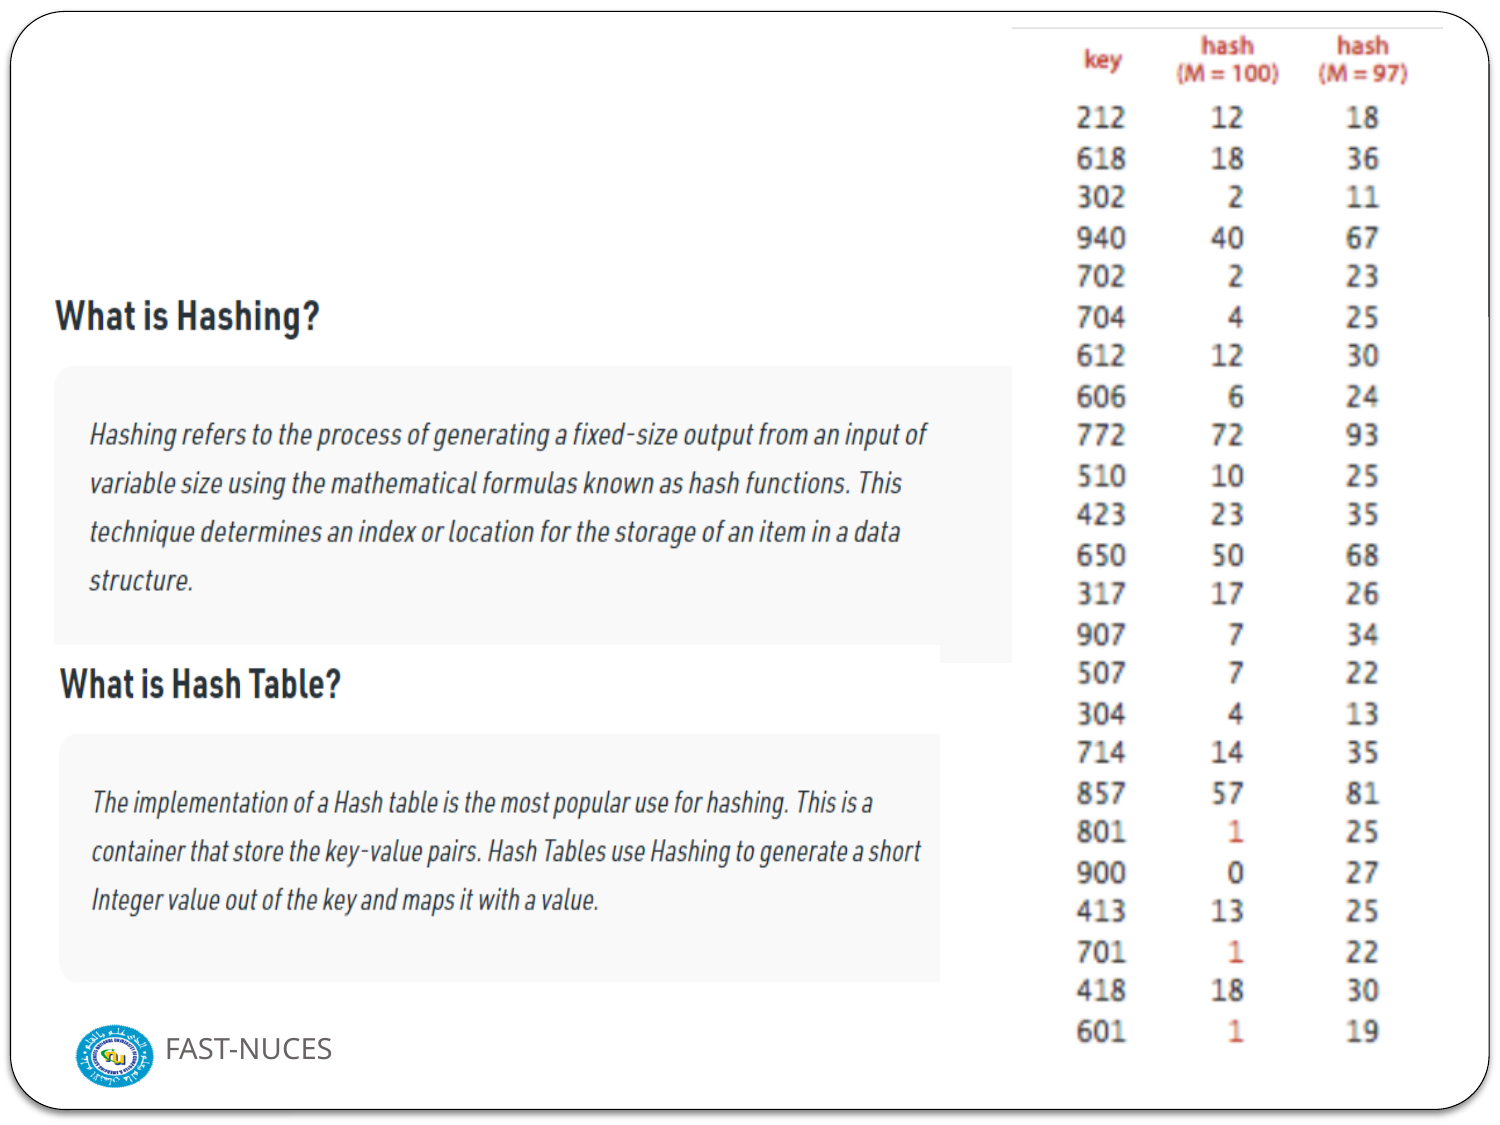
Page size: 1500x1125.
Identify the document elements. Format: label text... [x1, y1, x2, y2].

picture [91, 1038, 138, 1075]
picture [123, 1060, 154, 1088]
picture [74, 1024, 154, 1088]
picture [49, 26, 1443, 1051]
footer FAST-NUCES [150, 1012, 800, 1088]
